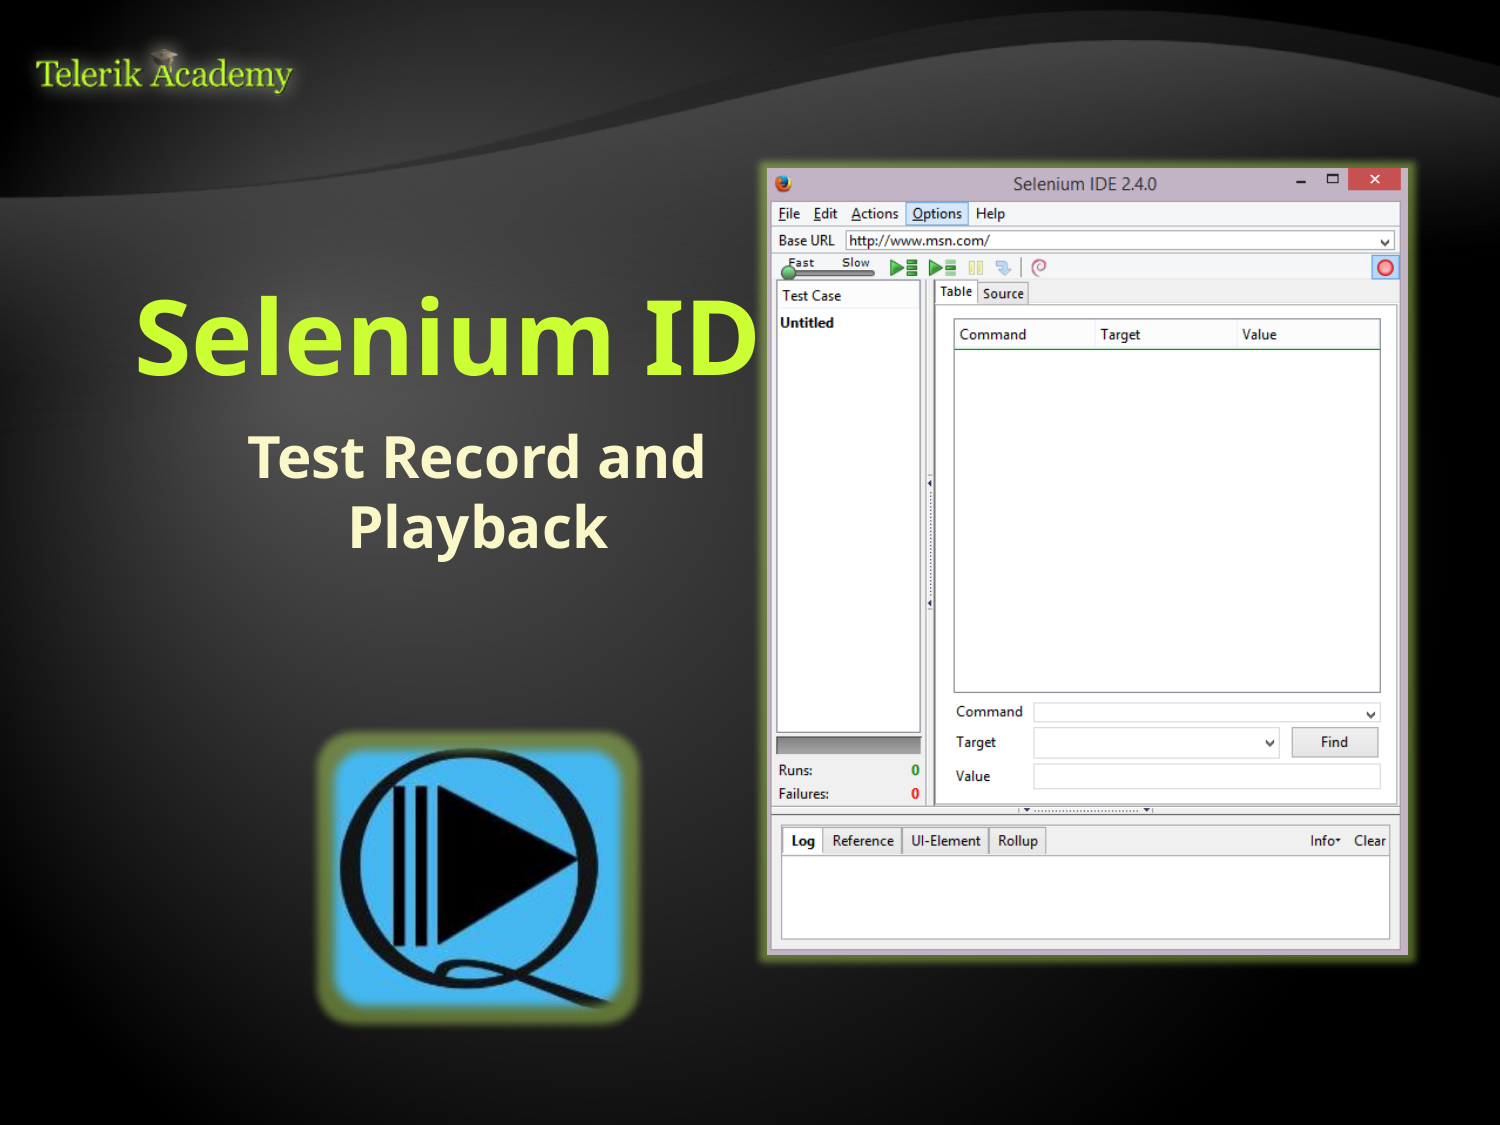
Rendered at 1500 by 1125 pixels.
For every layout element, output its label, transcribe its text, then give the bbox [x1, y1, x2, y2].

picture [0, 0, 1500, 1125]
title Selenium IDE [52, 212, 755, 463]
subtitle Test Record and Playback [158, 425, 755, 556]
